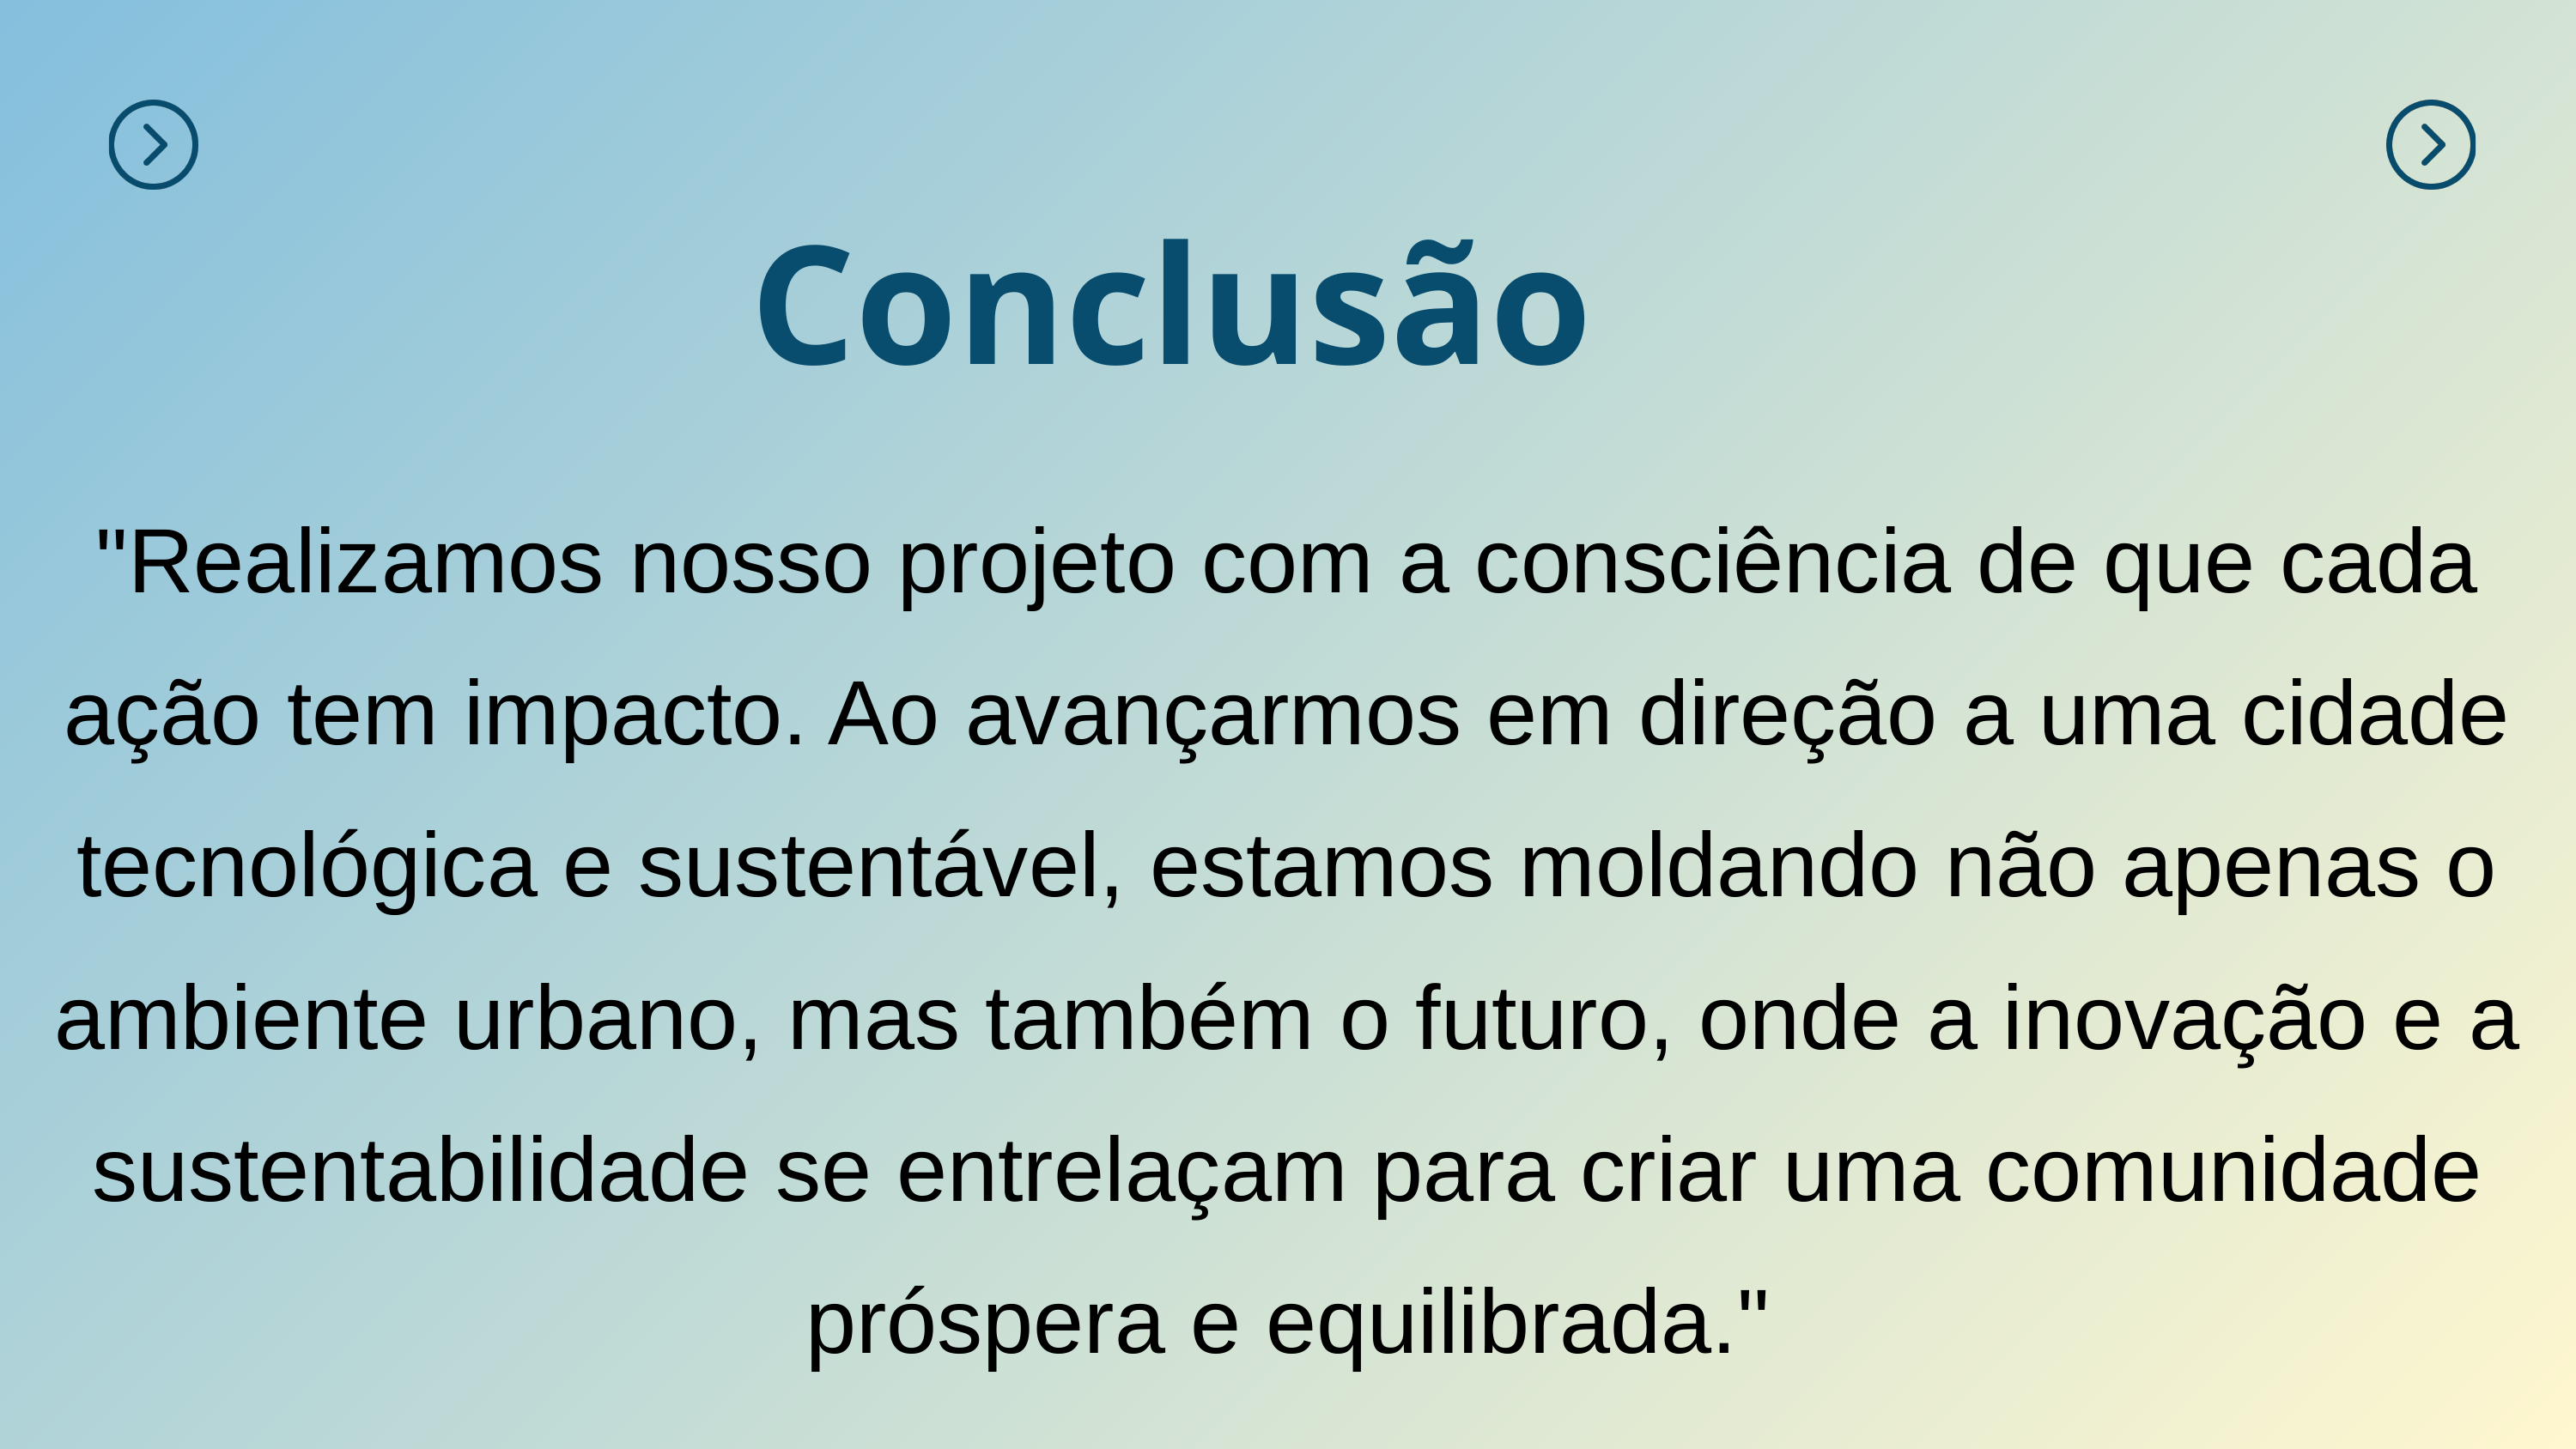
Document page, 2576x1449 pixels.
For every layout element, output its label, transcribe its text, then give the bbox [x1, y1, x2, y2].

text_box [2386, 100, 2476, 190]
text_box Conclusão [708, 120, 1593, 397]
text_box [108, 100, 198, 190]
text_box "Realizamos nosso projeto com a consciência de que cada ação tem impacto. Ao avançarmos em direção a uma cidade tecnológica e sustentável, estamos moldando não apenas o ambiente urbano, mas também o futuro, onde a inovação e a sustentabilidade se entrelaçam para criar uma comunidade próspera e equilibrada." [0, 458, 2576, 1372]
